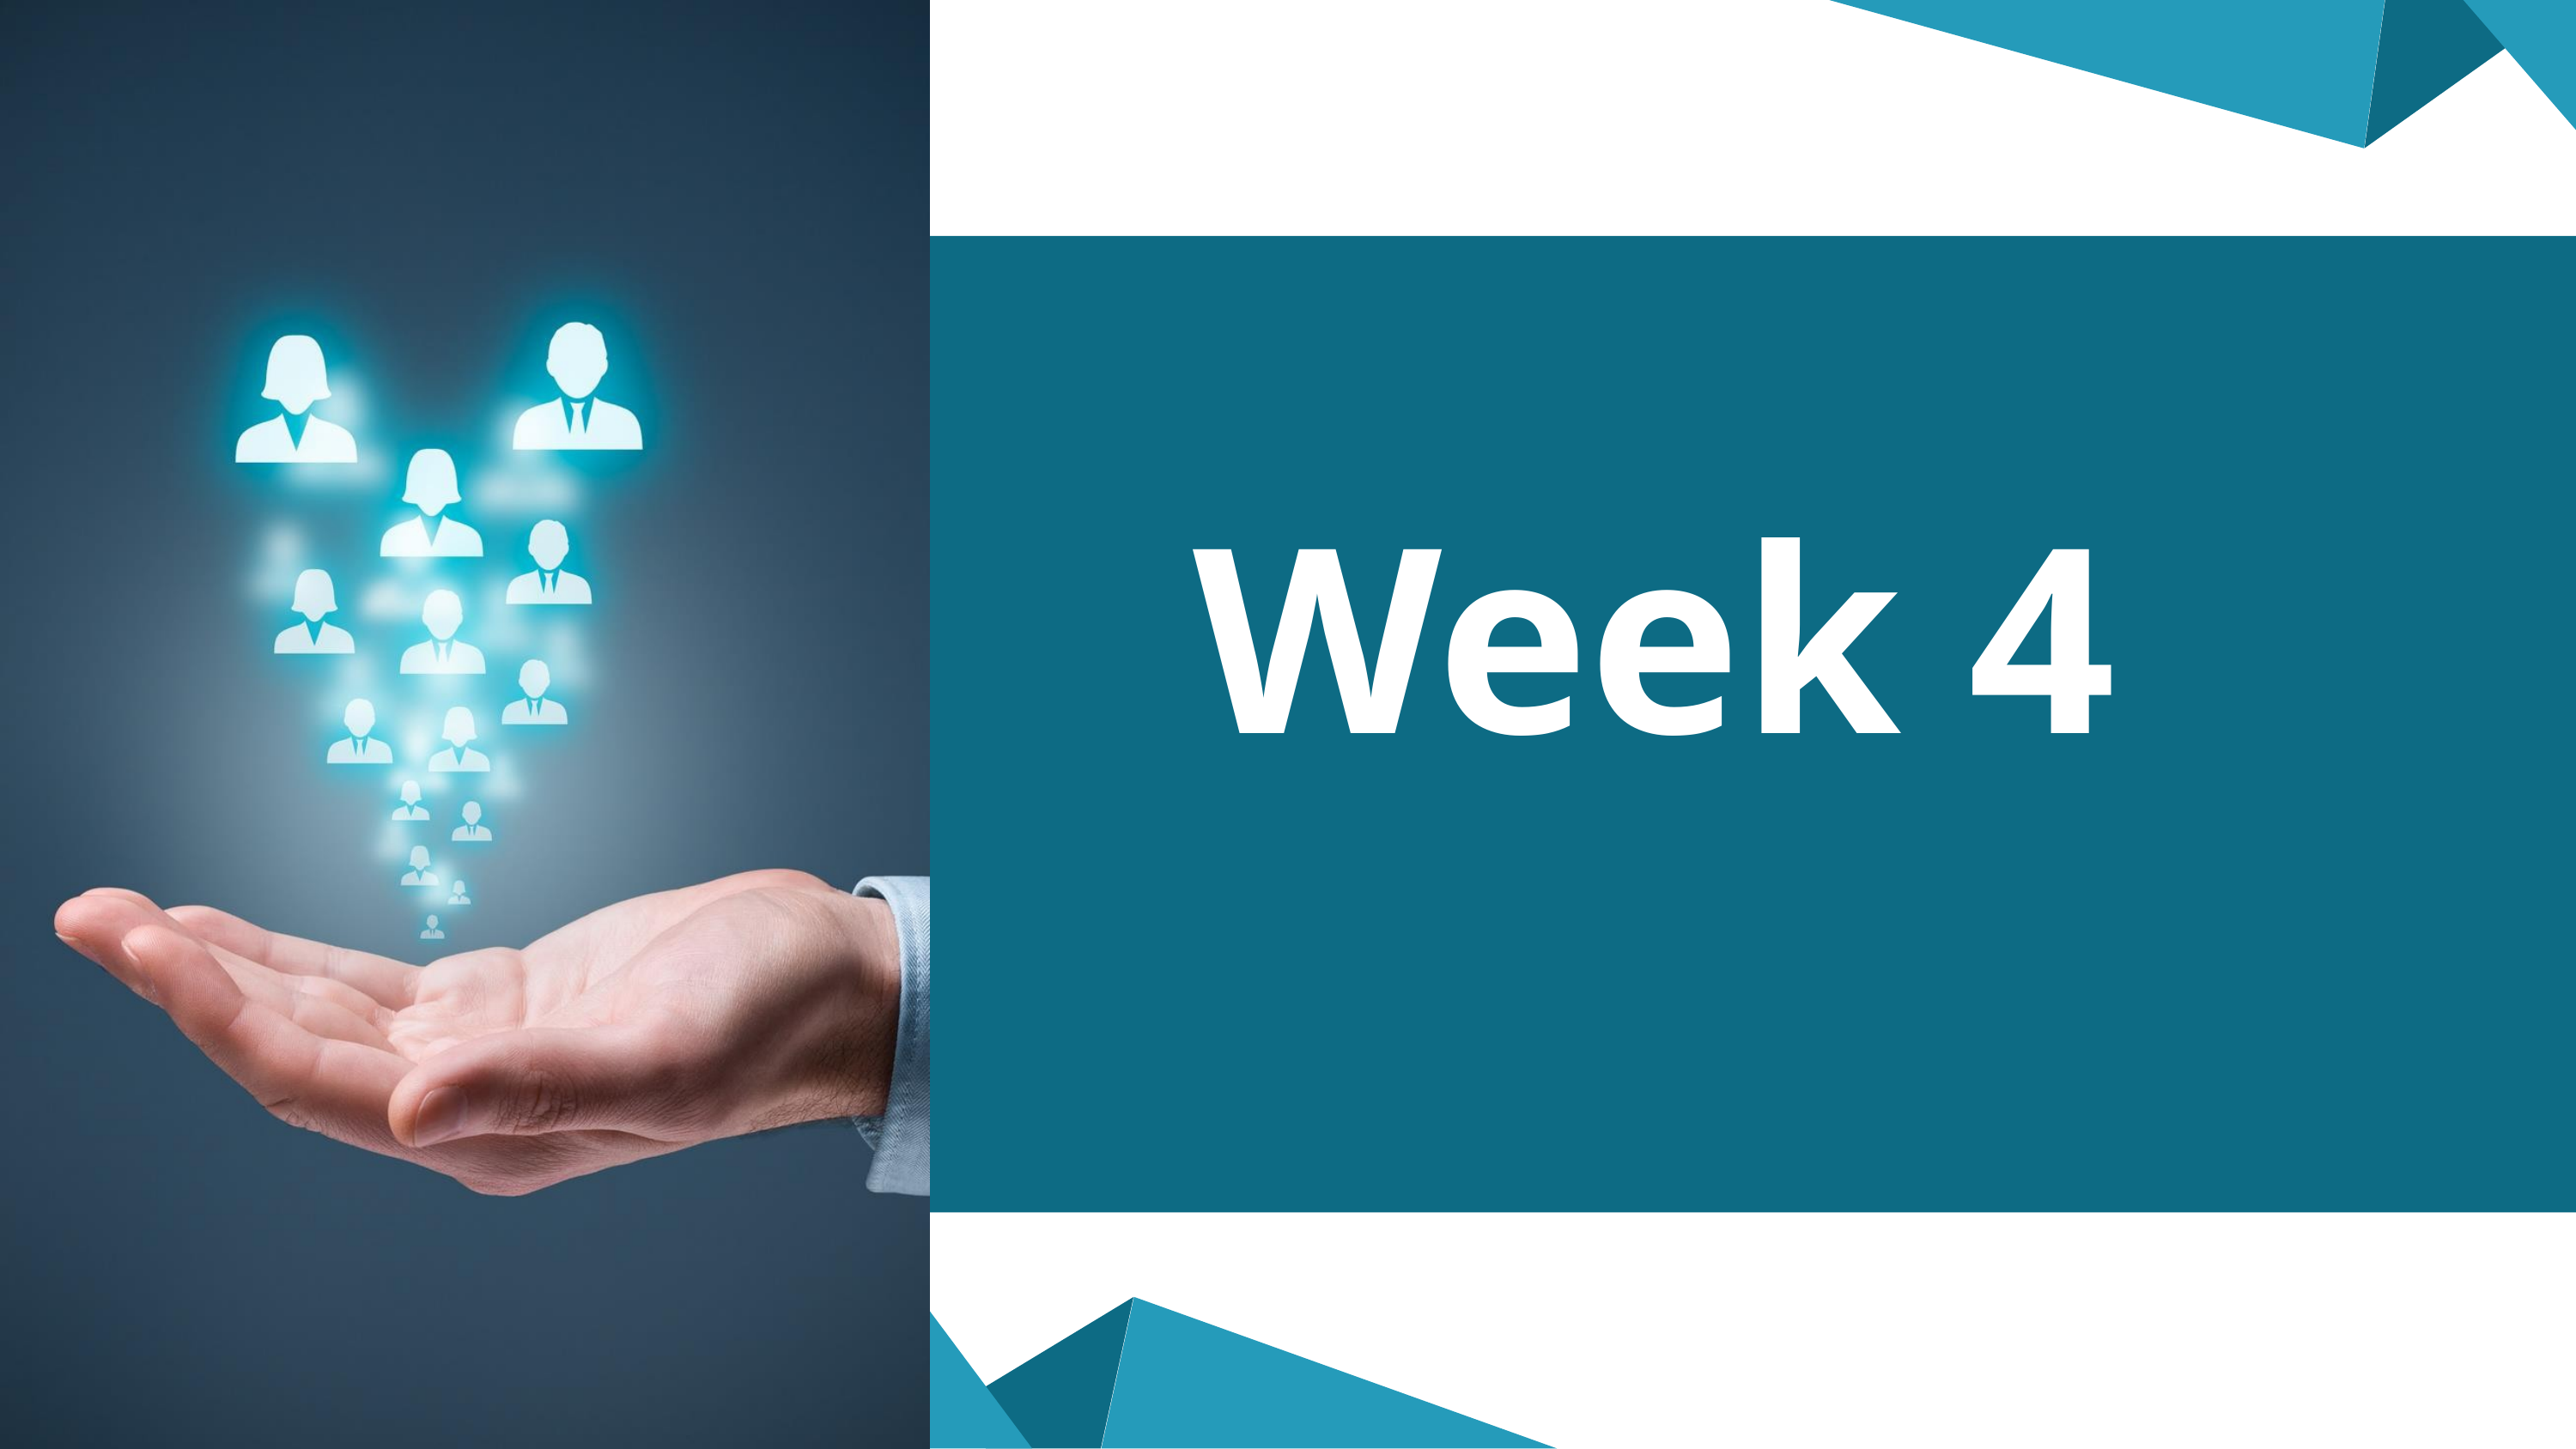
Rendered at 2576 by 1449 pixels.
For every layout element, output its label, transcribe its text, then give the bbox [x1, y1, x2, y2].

picture [0, 0, 930, 1449]
title Week 4 [1191, 474, 2172, 785]
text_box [1828, 0, 2576, 149]
